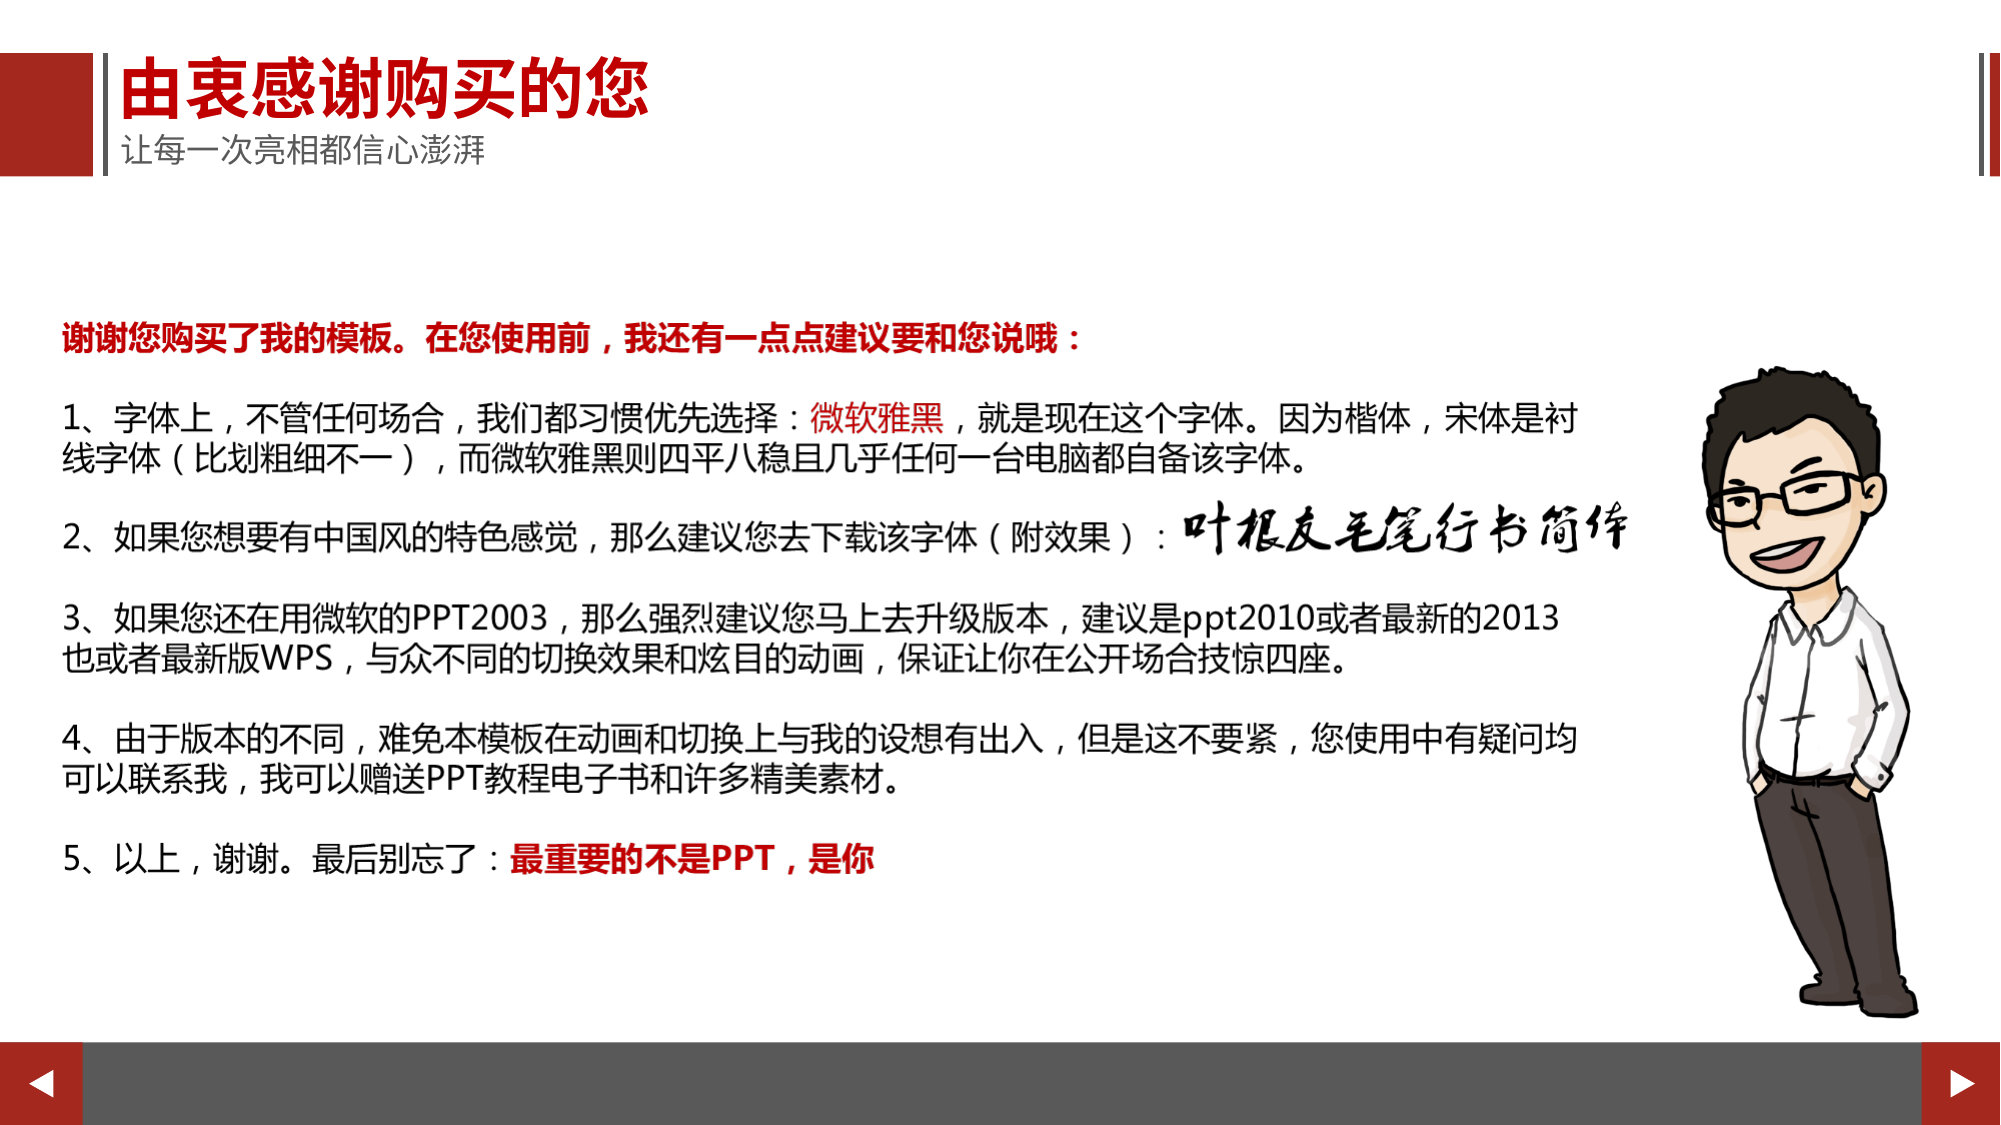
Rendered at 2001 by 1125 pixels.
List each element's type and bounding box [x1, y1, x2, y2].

text_box [0, 38, 2000, 177]
picture [41, 306, 2000, 1074]
text_box [0, 1042, 2000, 1125]
